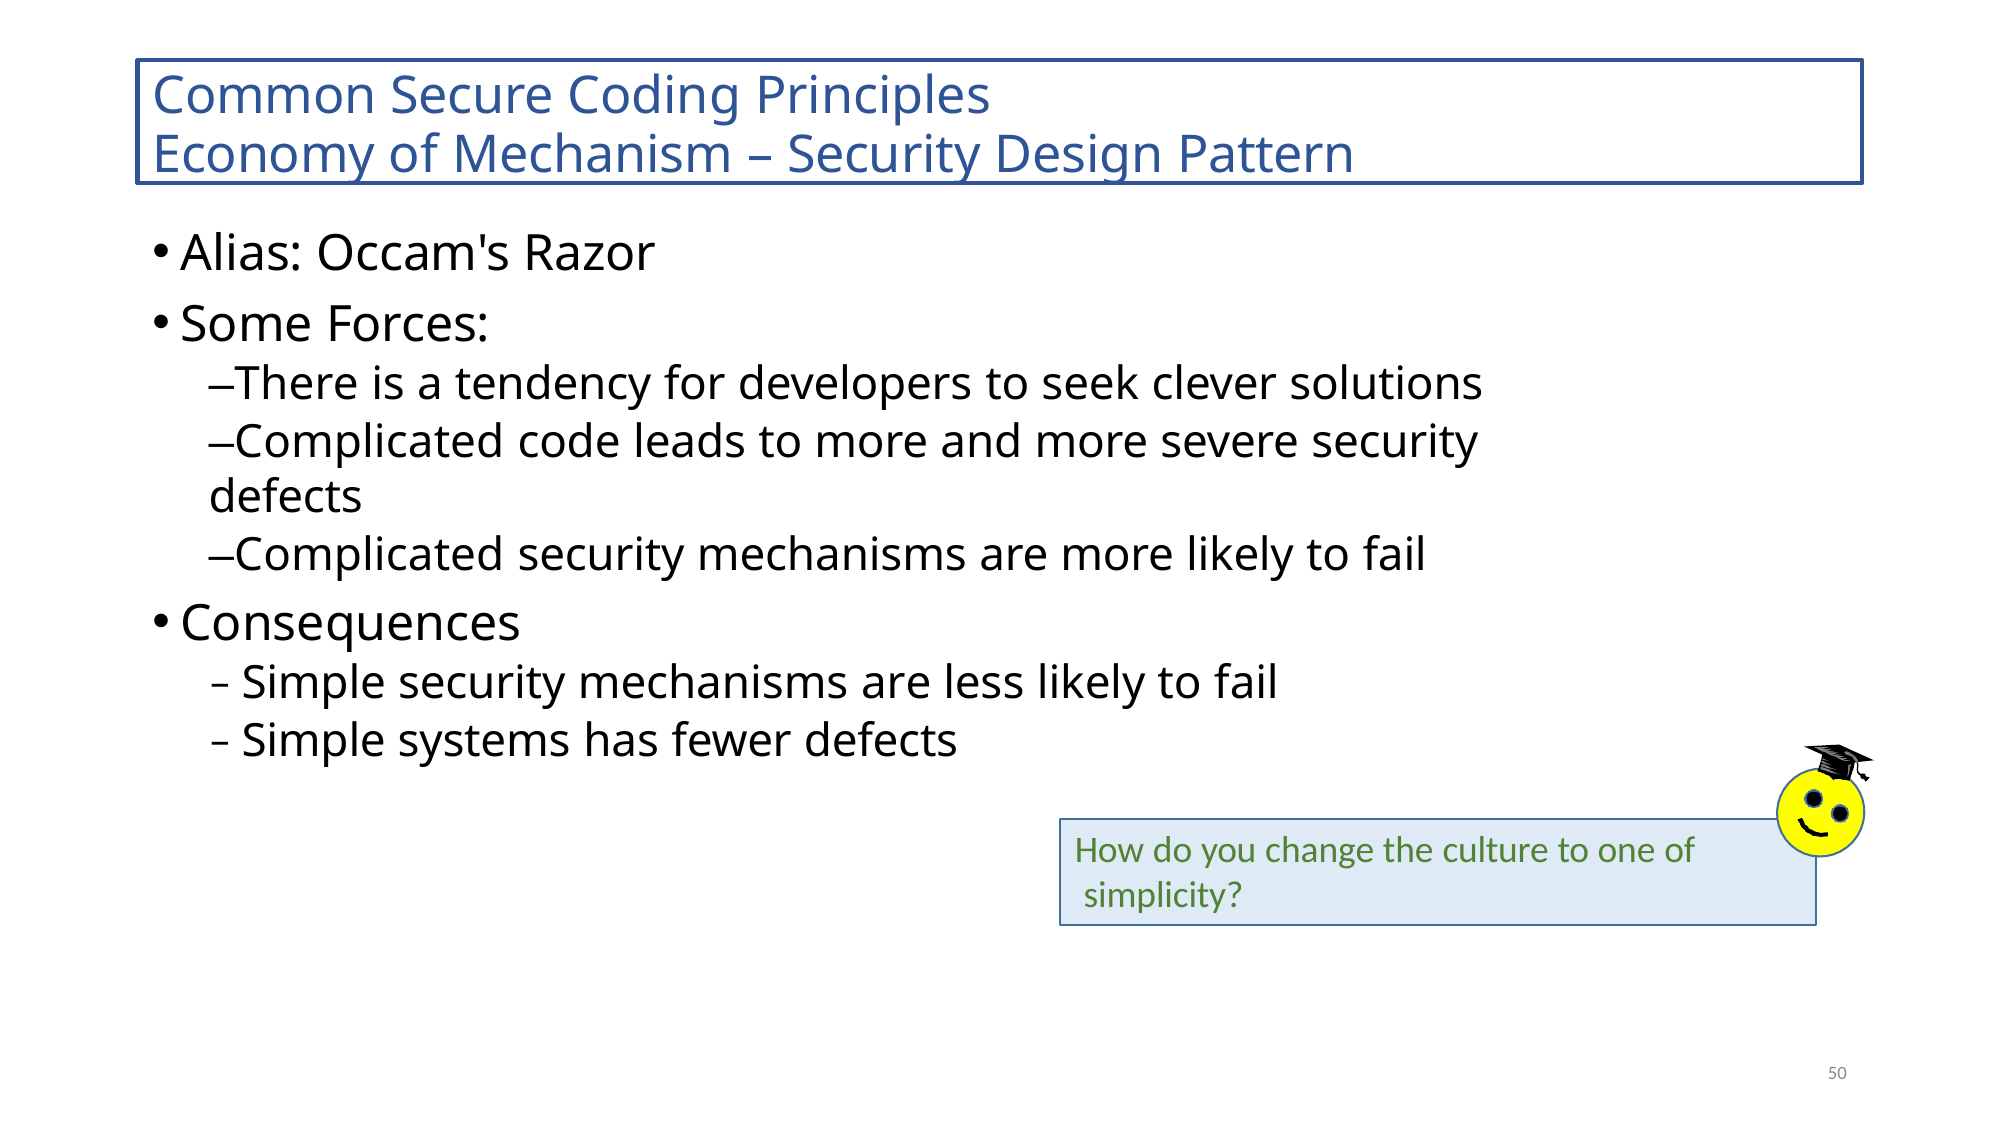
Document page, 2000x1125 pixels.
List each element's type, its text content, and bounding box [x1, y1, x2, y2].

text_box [1775, 744, 1875, 858]
text_box Alias: Occam's Razor Some Forces: –There is a tendency for developers to seek clever solutions –Complicated code leads to more and more severe security defects –Complicated security mechanisms are more likely to fail Consequences – Simple security mechanisms are less likely to fail – Simple systems has fewer defects [150, 207, 1570, 766]
text_box Common Secure Coding Principles Economy of Mechanism – Security Design Pattern [137, 60, 1863, 184]
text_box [1058, 818, 1818, 927]
slide_number 50 [1812, 1062, 1856, 1125]
